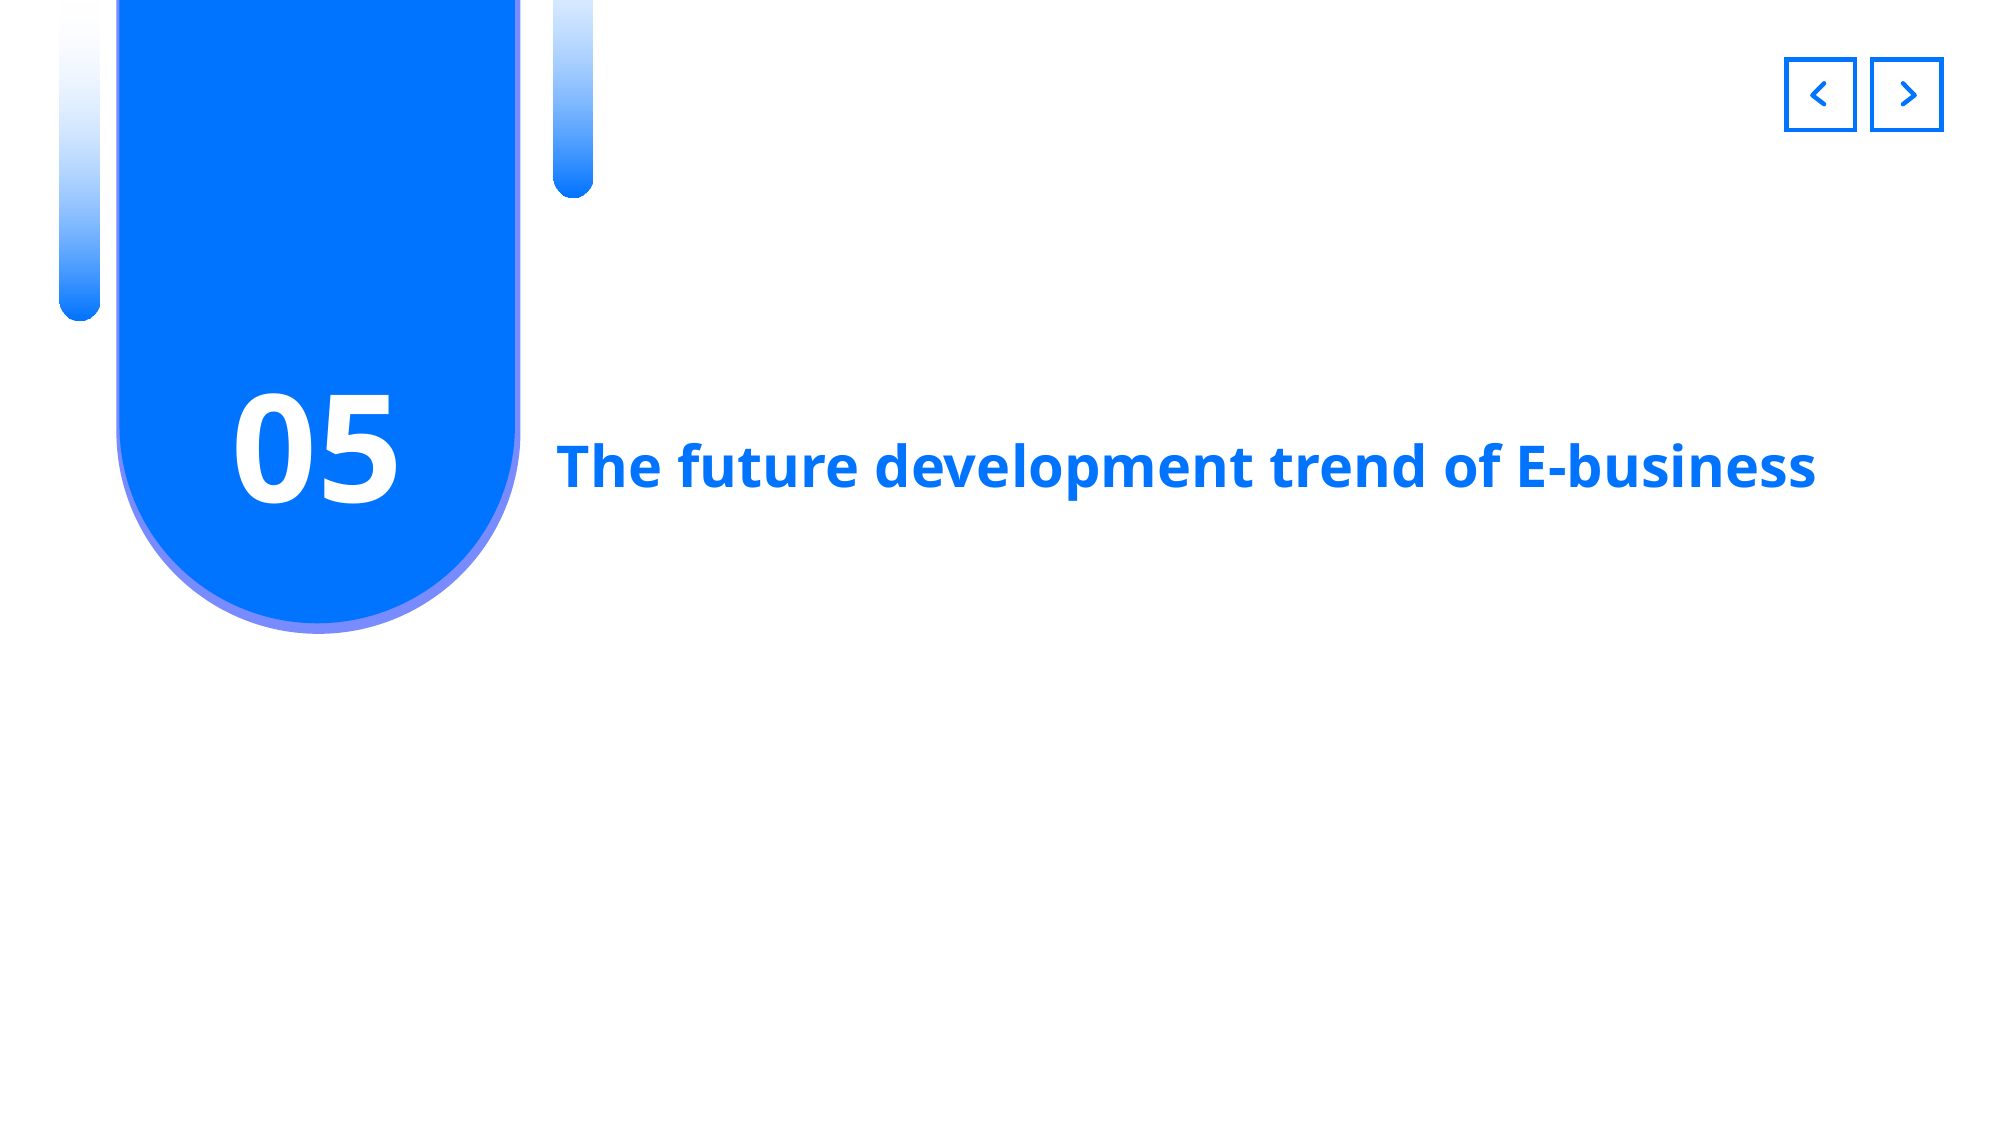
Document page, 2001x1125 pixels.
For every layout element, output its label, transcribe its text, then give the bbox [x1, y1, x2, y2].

text_box [115, 0, 126, 497]
text_box [508, 0, 522, 505]
text_box [58, 0, 101, 322]
text_box 05 [126, 365, 508, 563]
text_box [163, 563, 474, 635]
text_box [118, 0, 516, 482]
text_box The future development trend of E-business [544, 397, 1881, 531]
text_box [173, 563, 461, 625]
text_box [1786, 59, 1942, 131]
text_box [552, 0, 594, 199]
